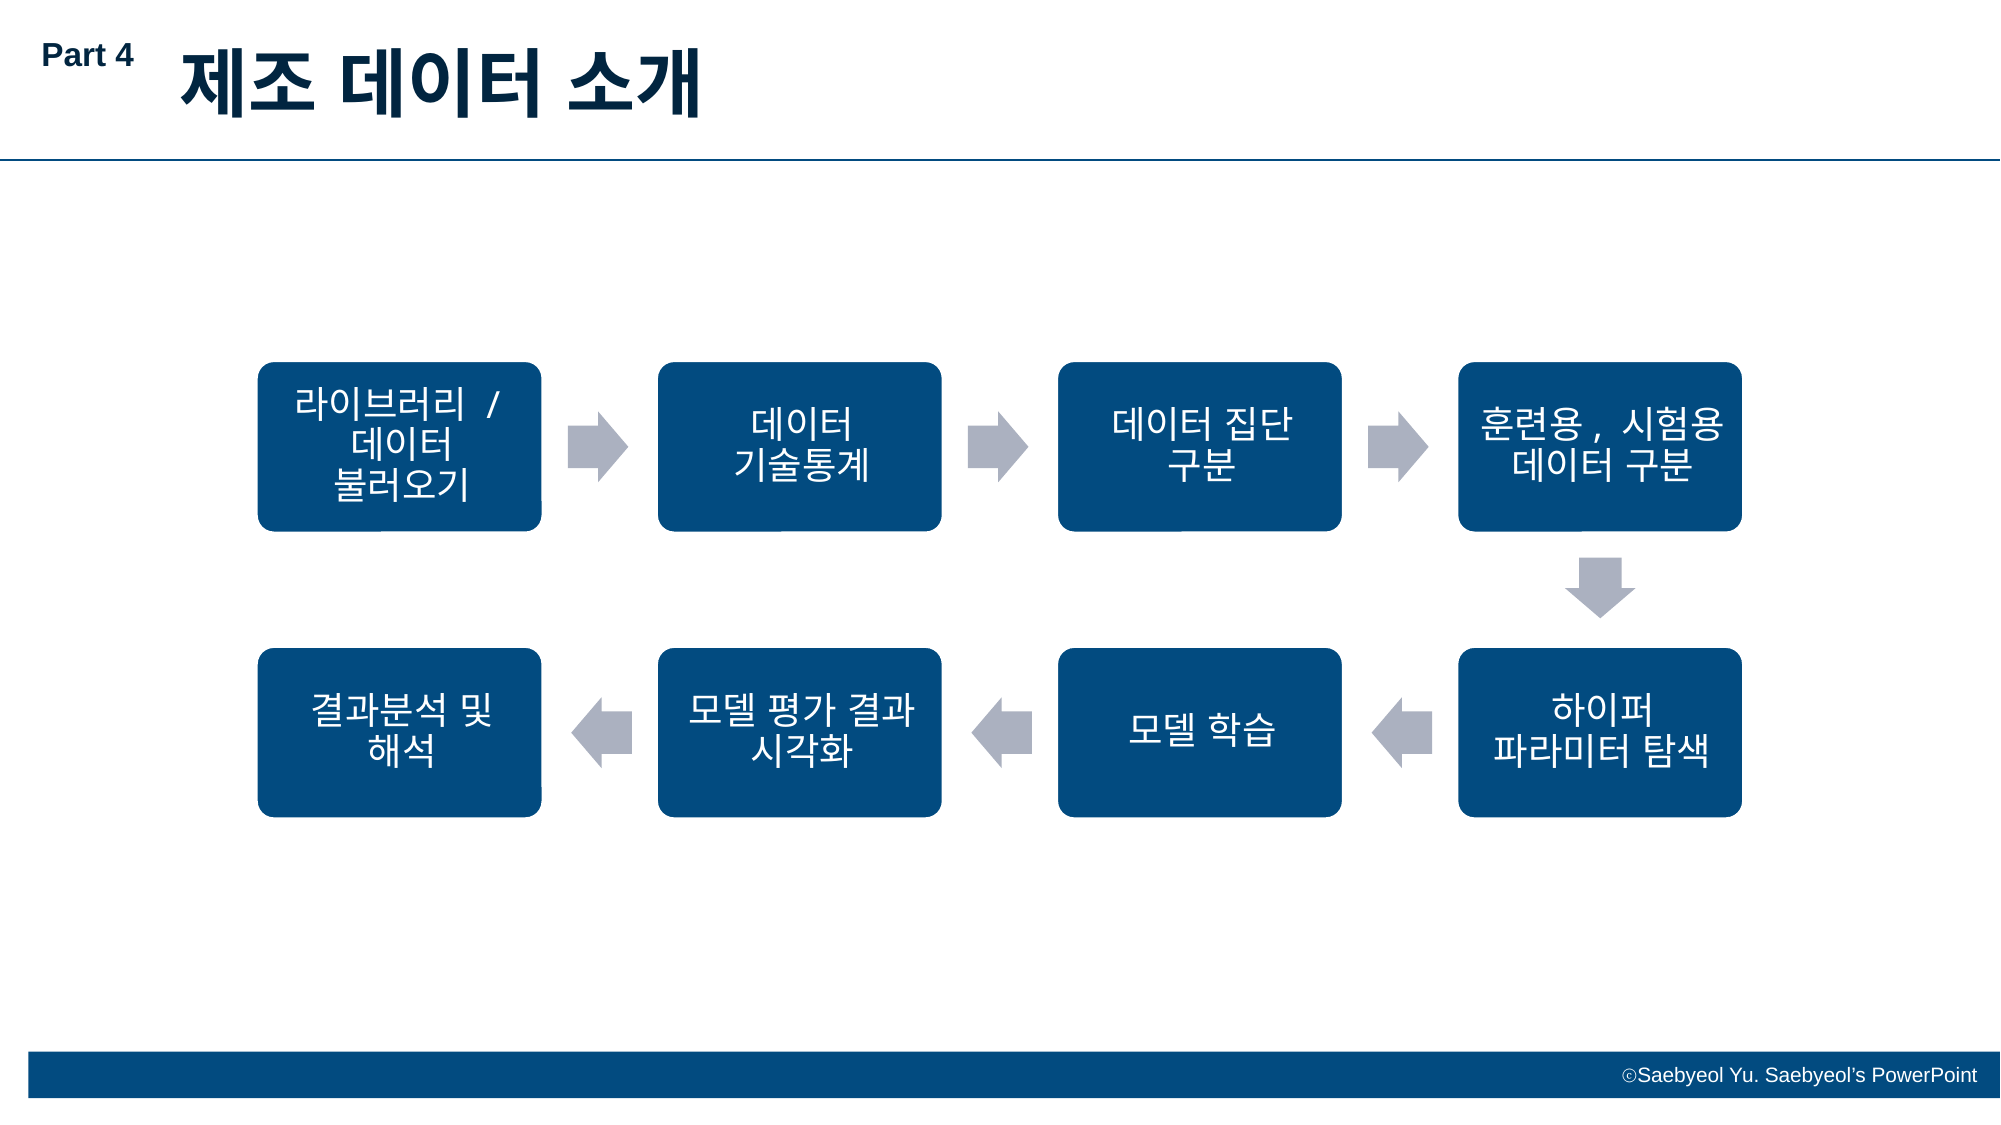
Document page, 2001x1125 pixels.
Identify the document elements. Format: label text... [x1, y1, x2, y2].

text_box Part 4 [26, 26, 165, 81]
text_box 제조 데이터 소개 [164, 28, 977, 134]
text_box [256, 238, 1744, 942]
